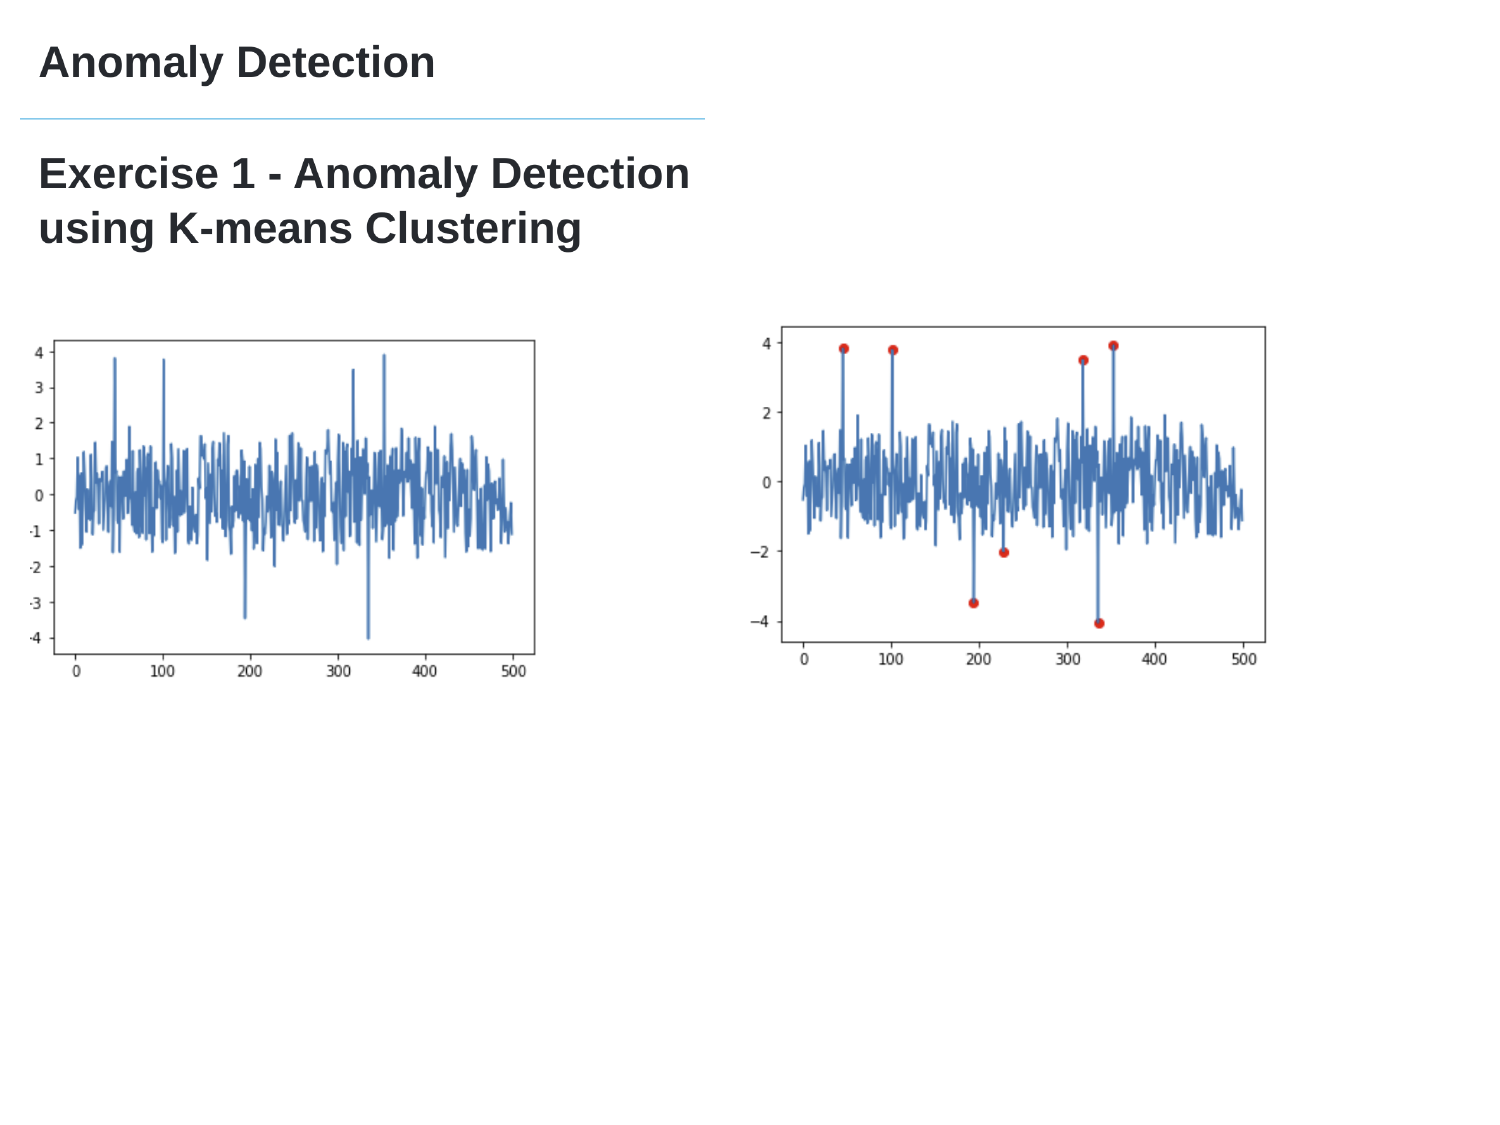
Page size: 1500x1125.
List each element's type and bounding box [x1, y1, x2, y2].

picture [20, 29, 706, 268]
picture [747, 314, 1291, 691]
picture [29, 329, 571, 695]
